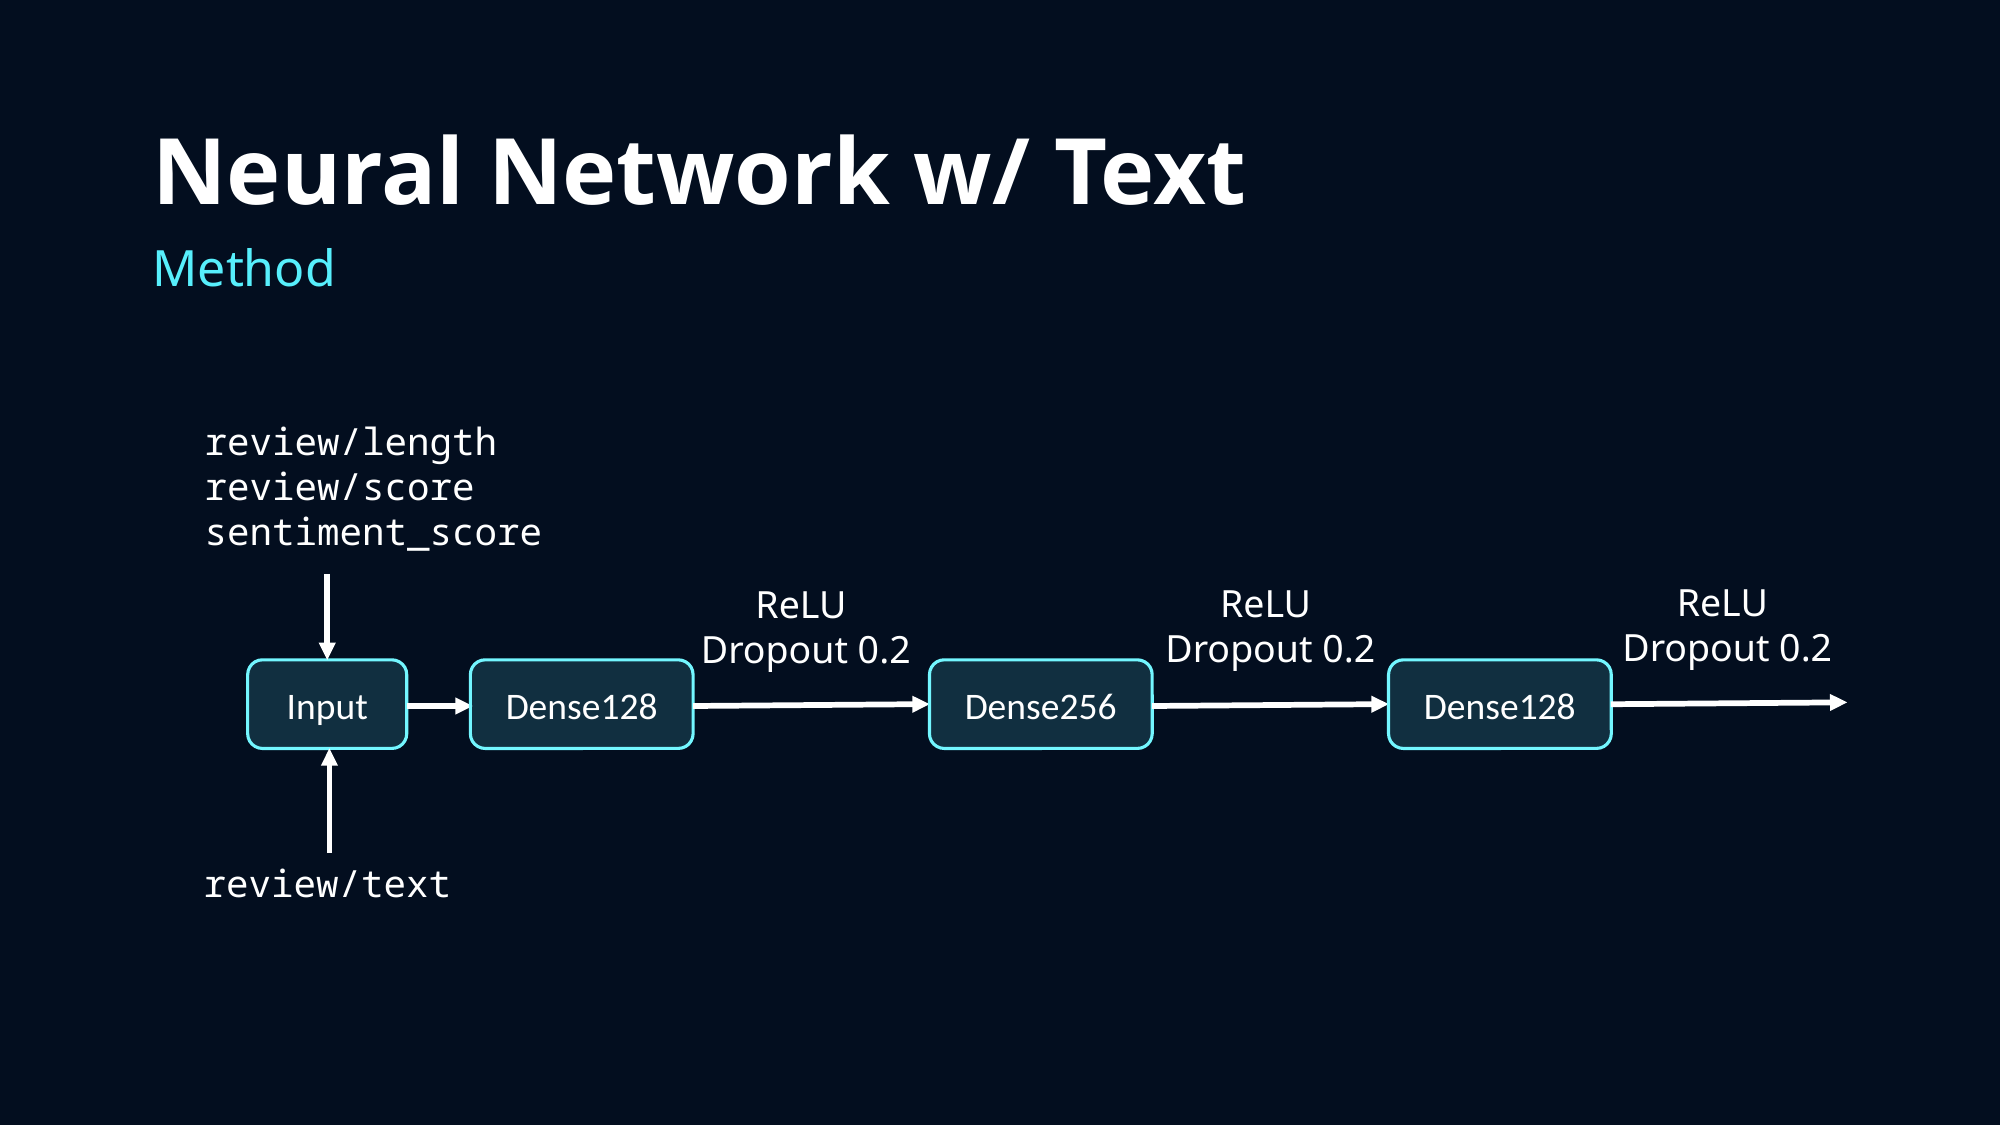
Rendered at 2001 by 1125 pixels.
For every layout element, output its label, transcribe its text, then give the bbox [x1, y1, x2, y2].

text_box Input [246, 658, 408, 750]
text_box review/text [131, 852, 524, 913]
text_box Dense128 [1387, 658, 1613, 750]
text_box review/length review/score sentiment_score [189, 410, 582, 560]
text_box ReLU Dropout 0.2 [609, 573, 1002, 679]
text_box Dense256 [928, 658, 1154, 750]
text_box ReLU Dropout 0.2 [1531, 571, 1924, 677]
title Neural Network w/ Text [137, 80, 1863, 232]
subtitle Method [137, 235, 845, 313]
text_box ReLU Dropout 0.2 [1074, 573, 1467, 678]
text_box Dense128 [469, 658, 695, 750]
